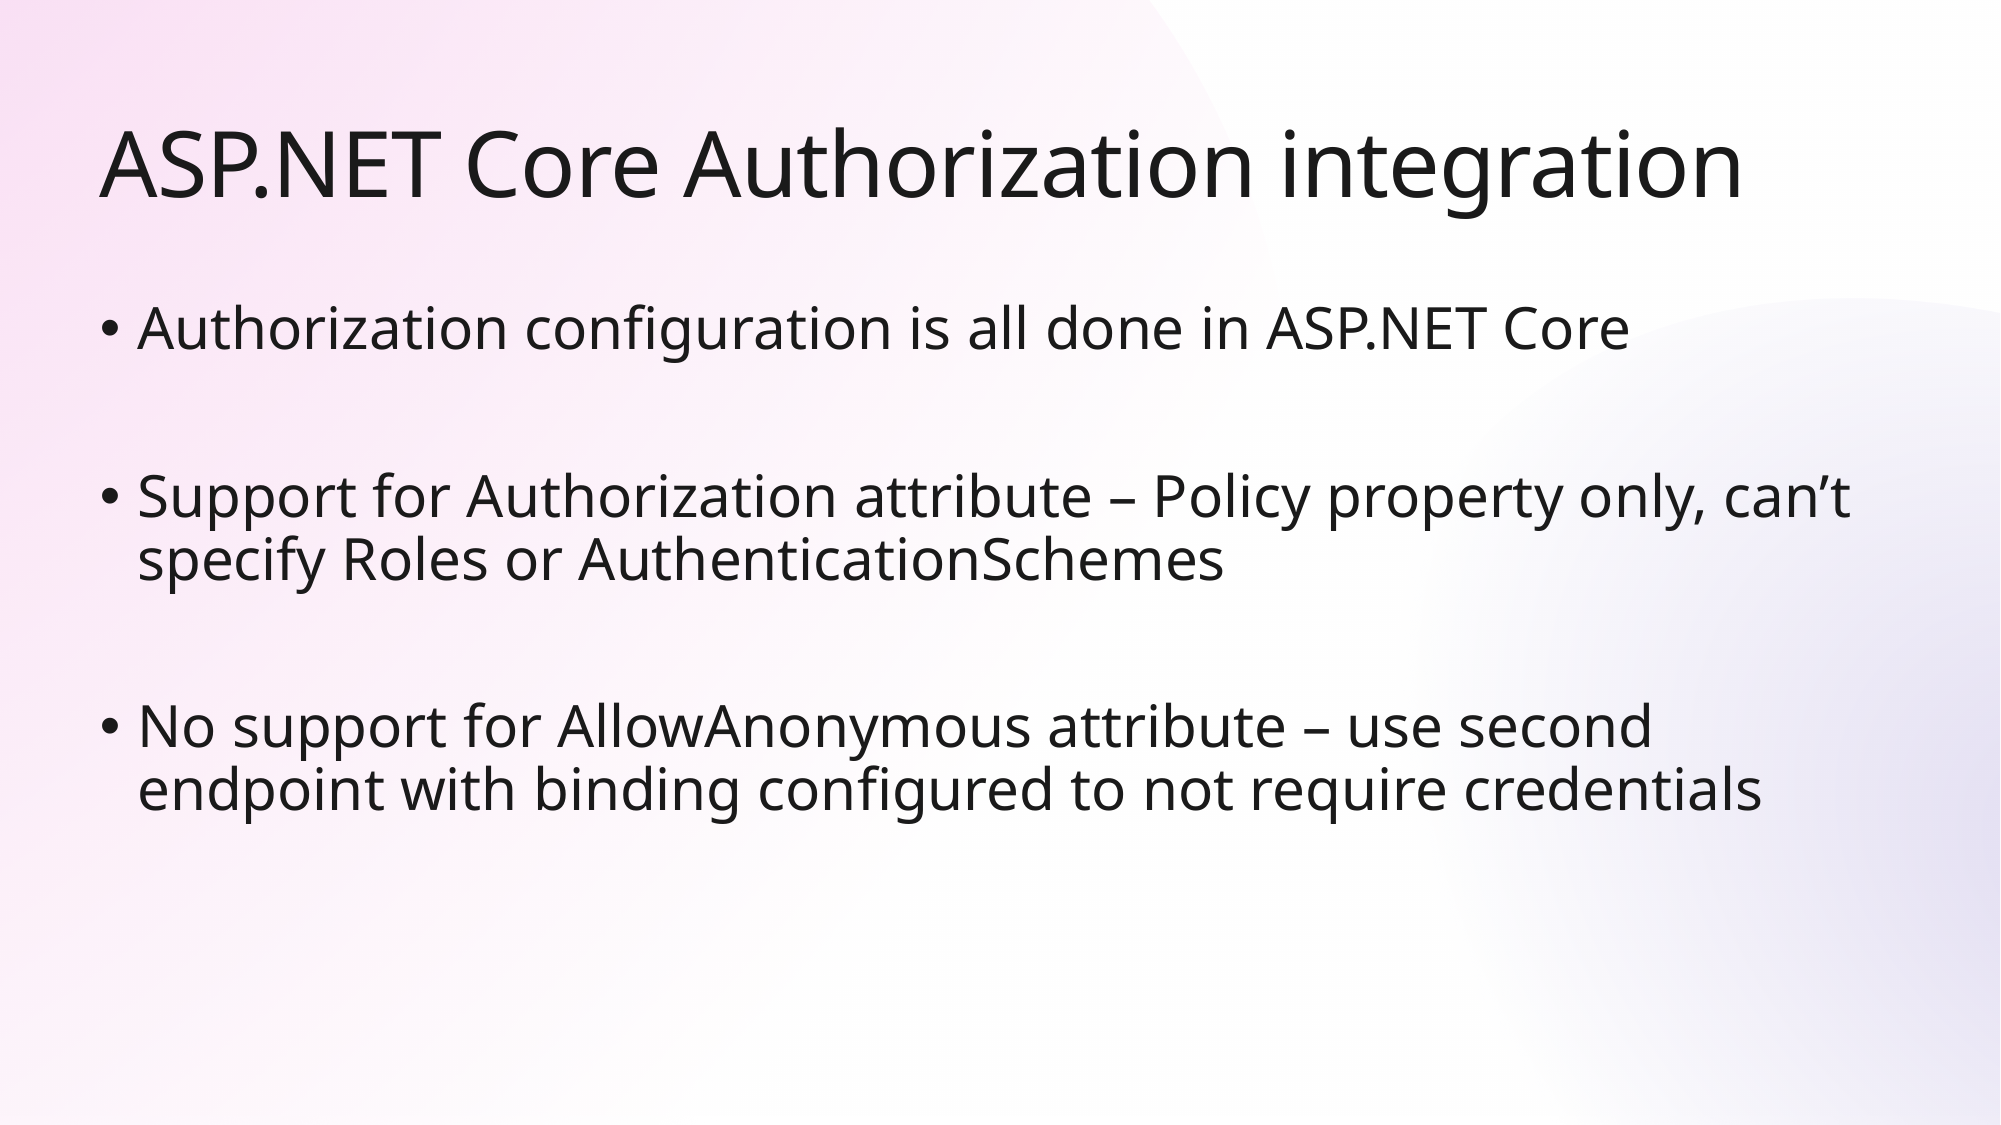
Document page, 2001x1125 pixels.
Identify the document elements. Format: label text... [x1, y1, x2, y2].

picture [0, 0, 2001, 1125]
title ASP.NET Core Authorization integration [99, 99, 1900, 235]
list Authorization configuration is all done in ASP.NET Core Support for Authorization attribute – Policy property only, can’t specify Roles or AuthenticationSchemes No support for AllowAnonymous attribute – use second endpoint with binding configured to not require credentials [99, 299, 1900, 1025]
